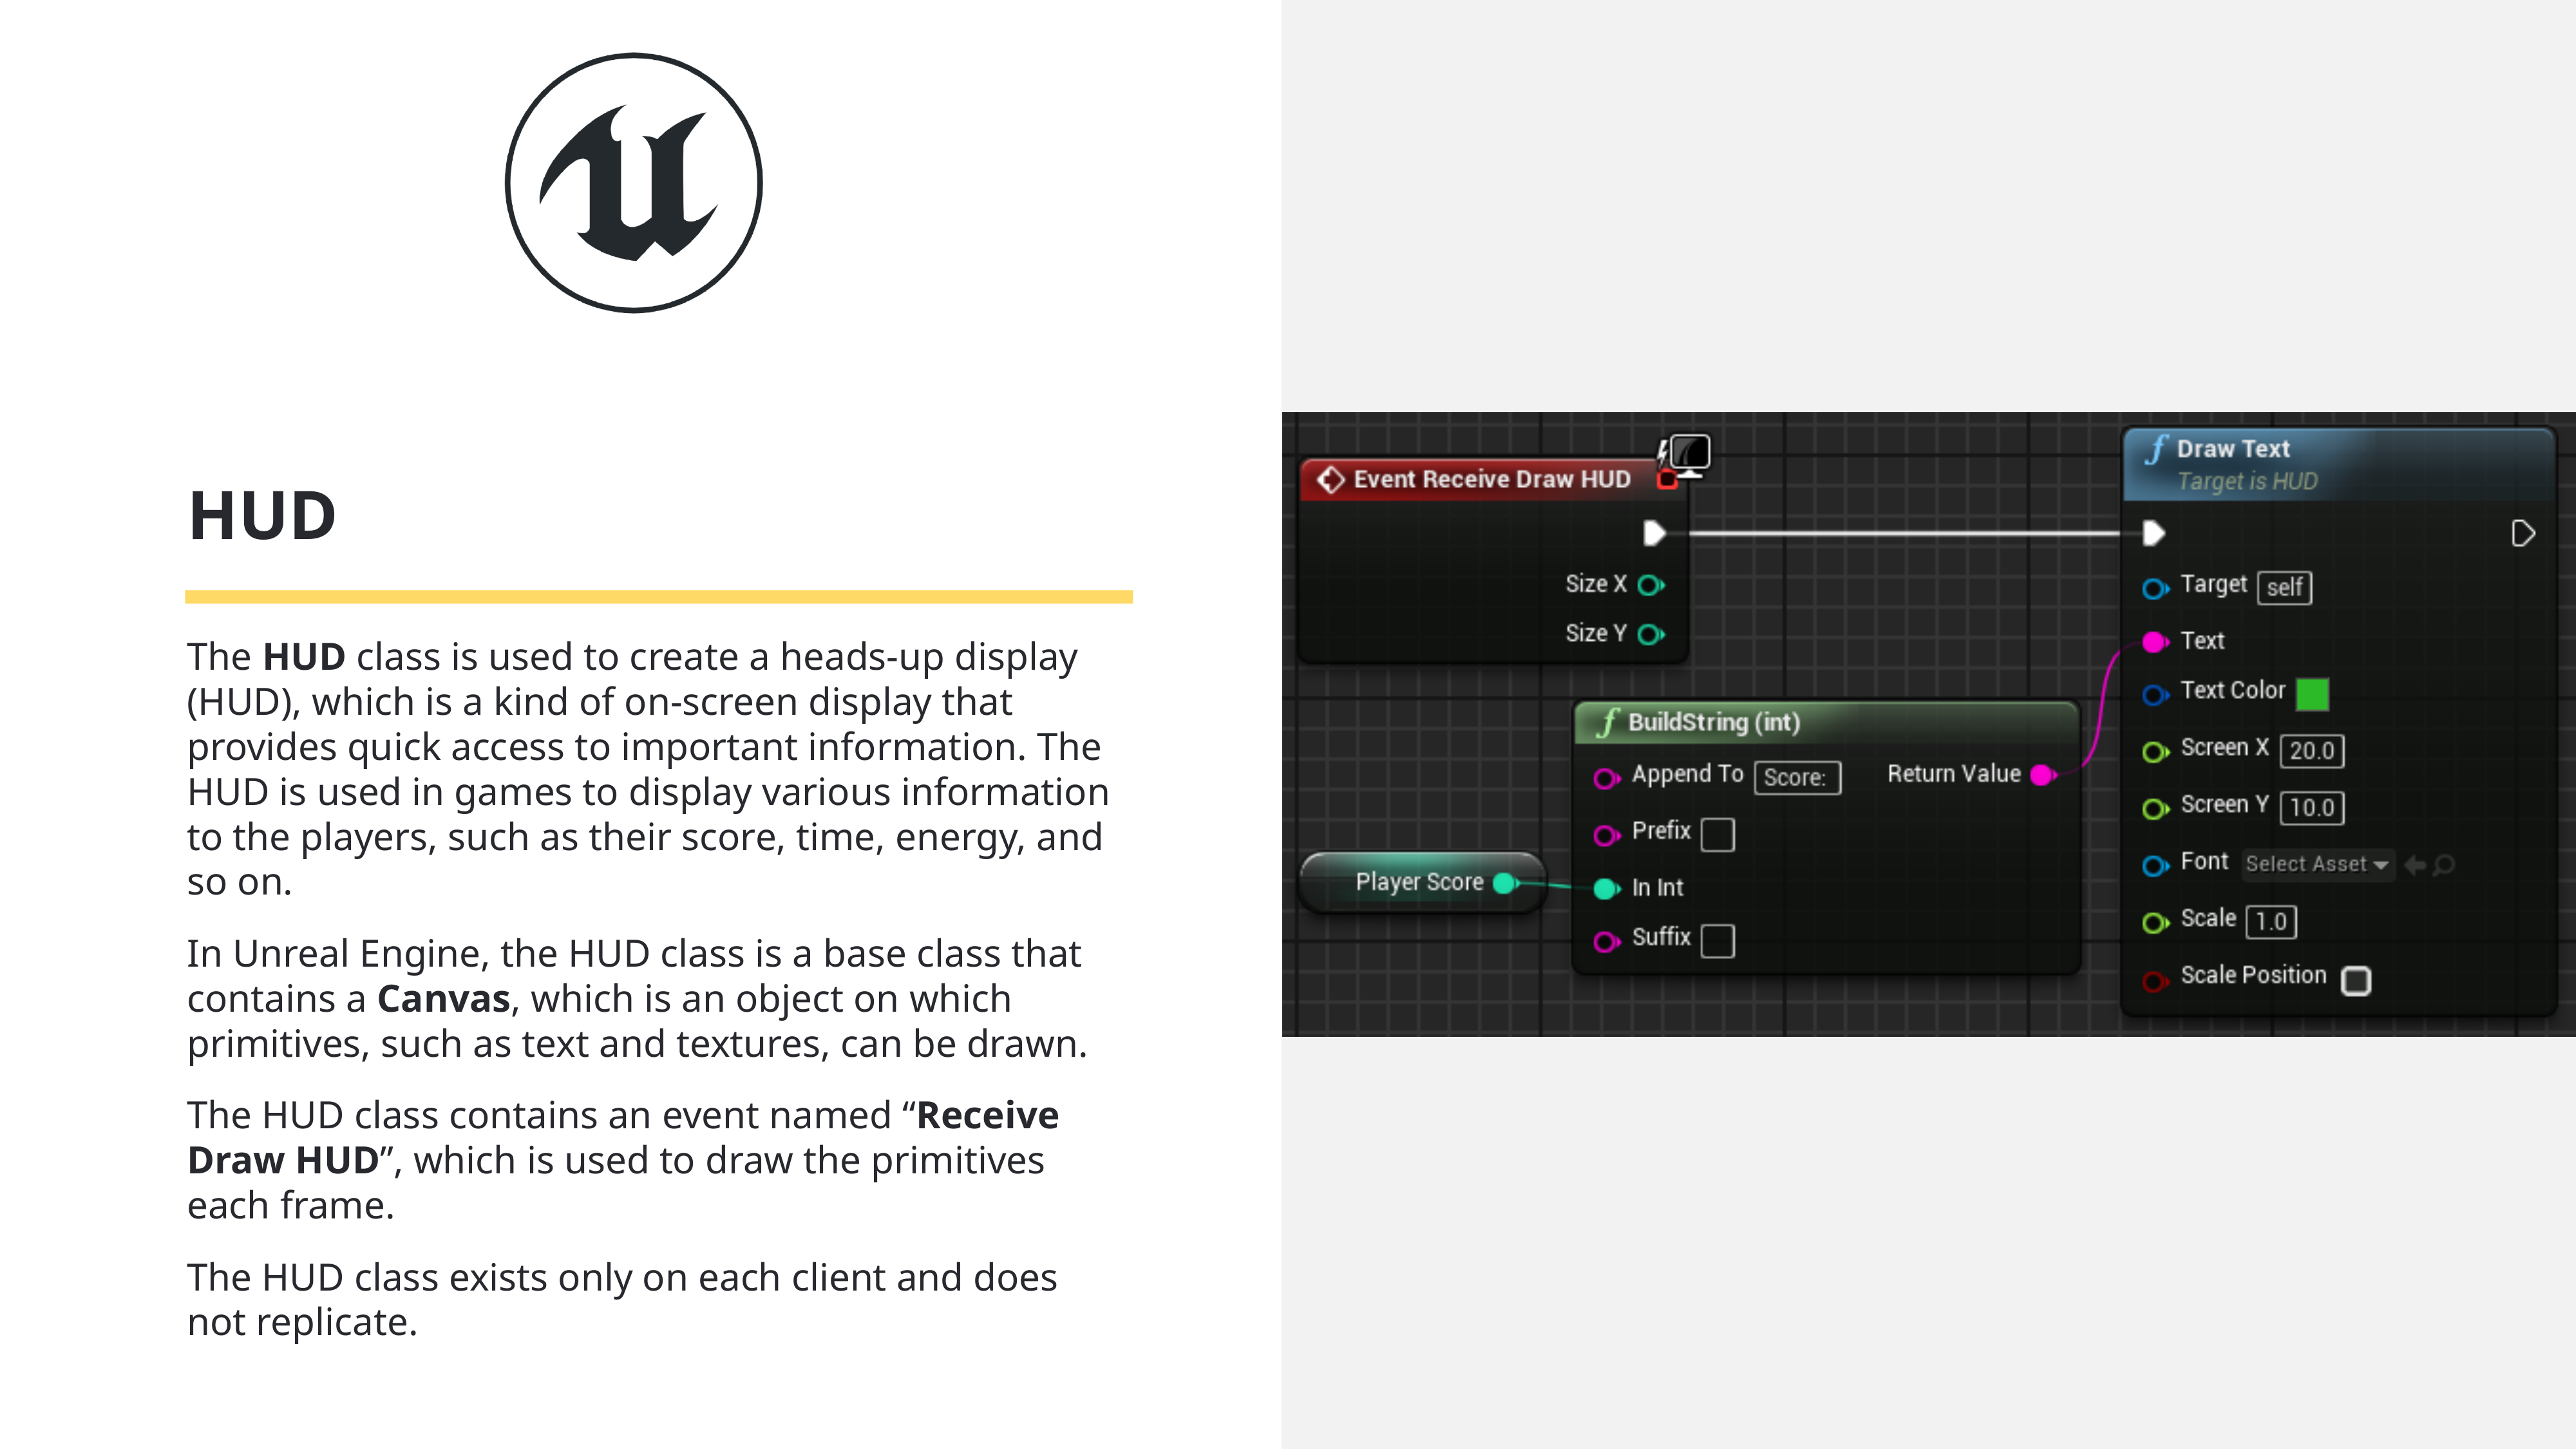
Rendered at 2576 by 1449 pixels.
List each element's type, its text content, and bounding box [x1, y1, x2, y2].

picture [495, 43, 773, 97]
title HUD [177, 97, 1133, 558]
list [1282, 412, 2576, 1037]
list The HUD class is used to create a heads-up display (HUD), which is a kind of on-screen display that provides quick access to important information. The HUD is used in games to display various information to the players, such as their score, time, energy, and so on. In Unreal Engine, the HUD class is a base class that contains a Canvas, which is an object on which primitives, such as text and textures, can be drawn. The HUD class contains an event named “Receive Draw HUD”, which is used to draw the primitives each frame. The HUD class exists only on each client and does not replicate. [177, 628, 1133, 1449]
